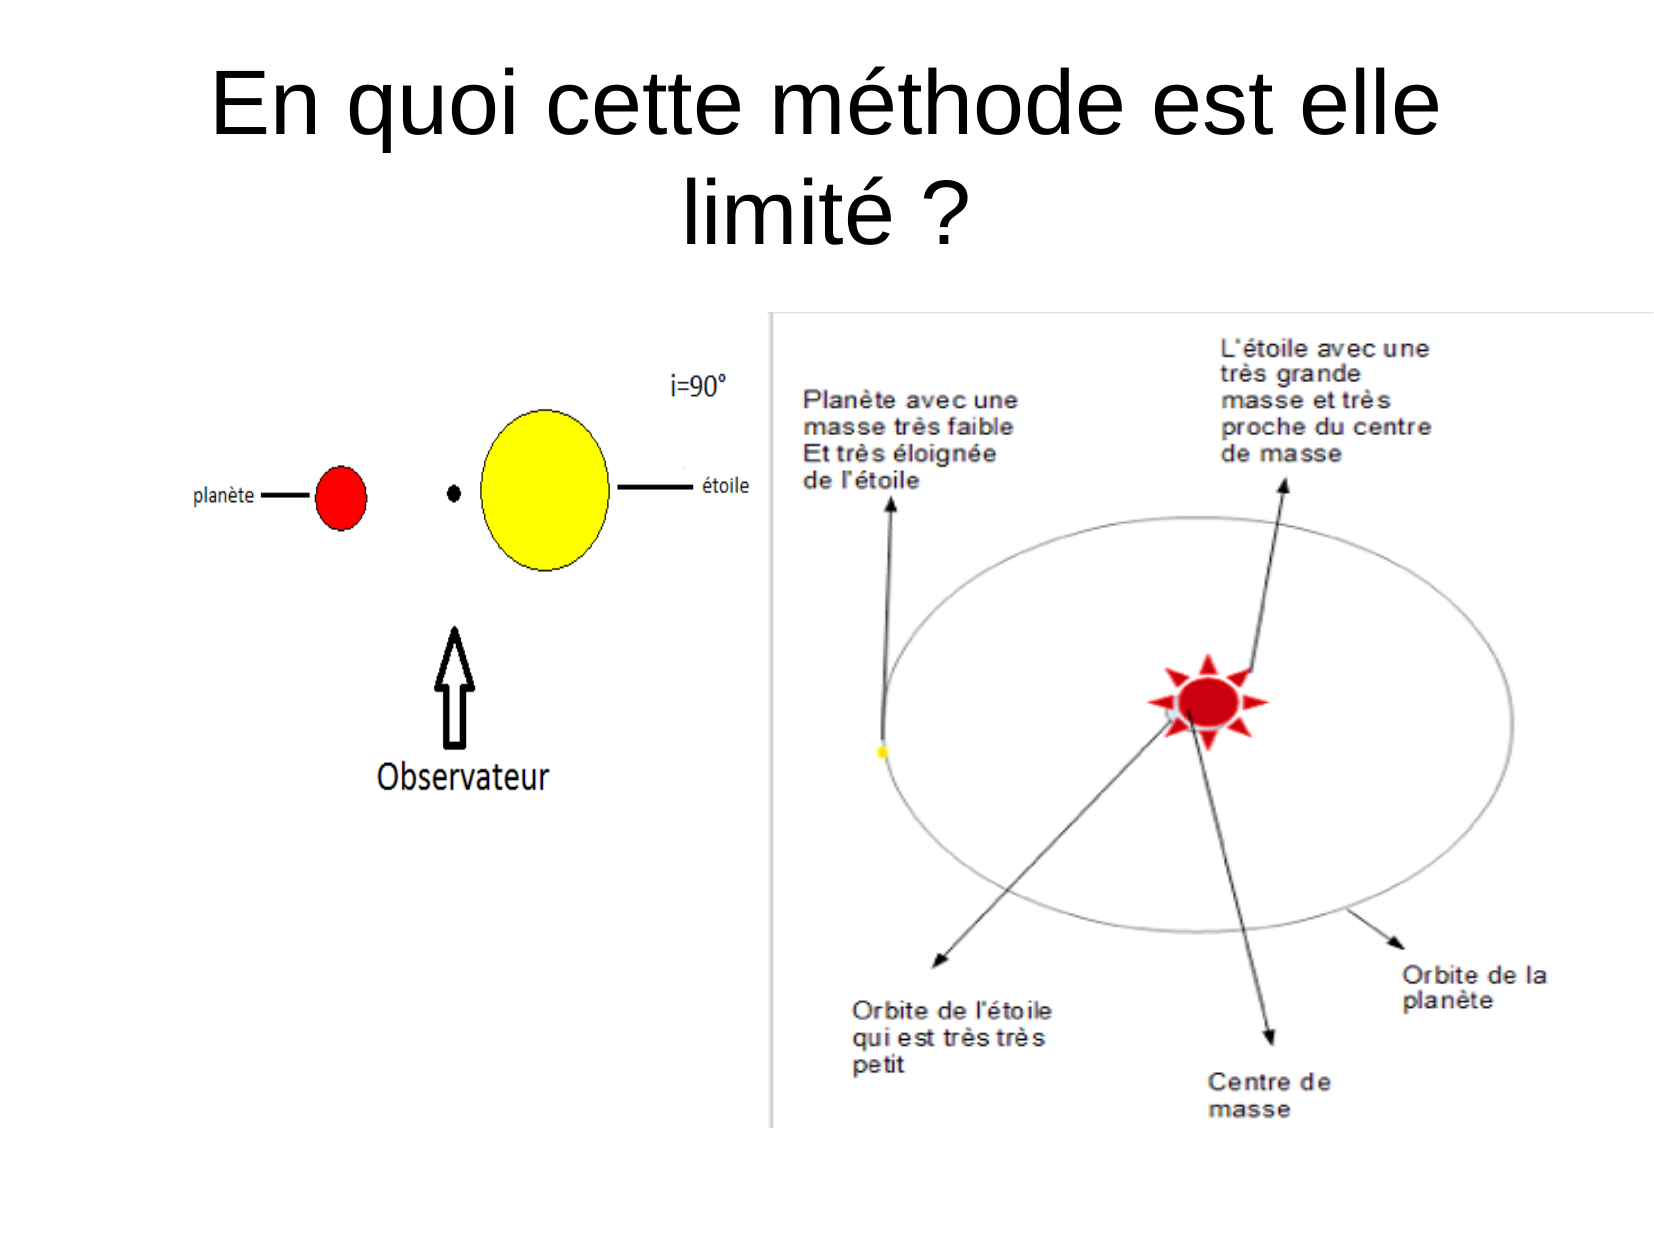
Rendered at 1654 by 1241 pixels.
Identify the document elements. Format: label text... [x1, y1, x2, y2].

picture [11, 265, 1654, 1129]
title En quoi cette méthode est elle limité ? [82, 49, 1571, 257]
